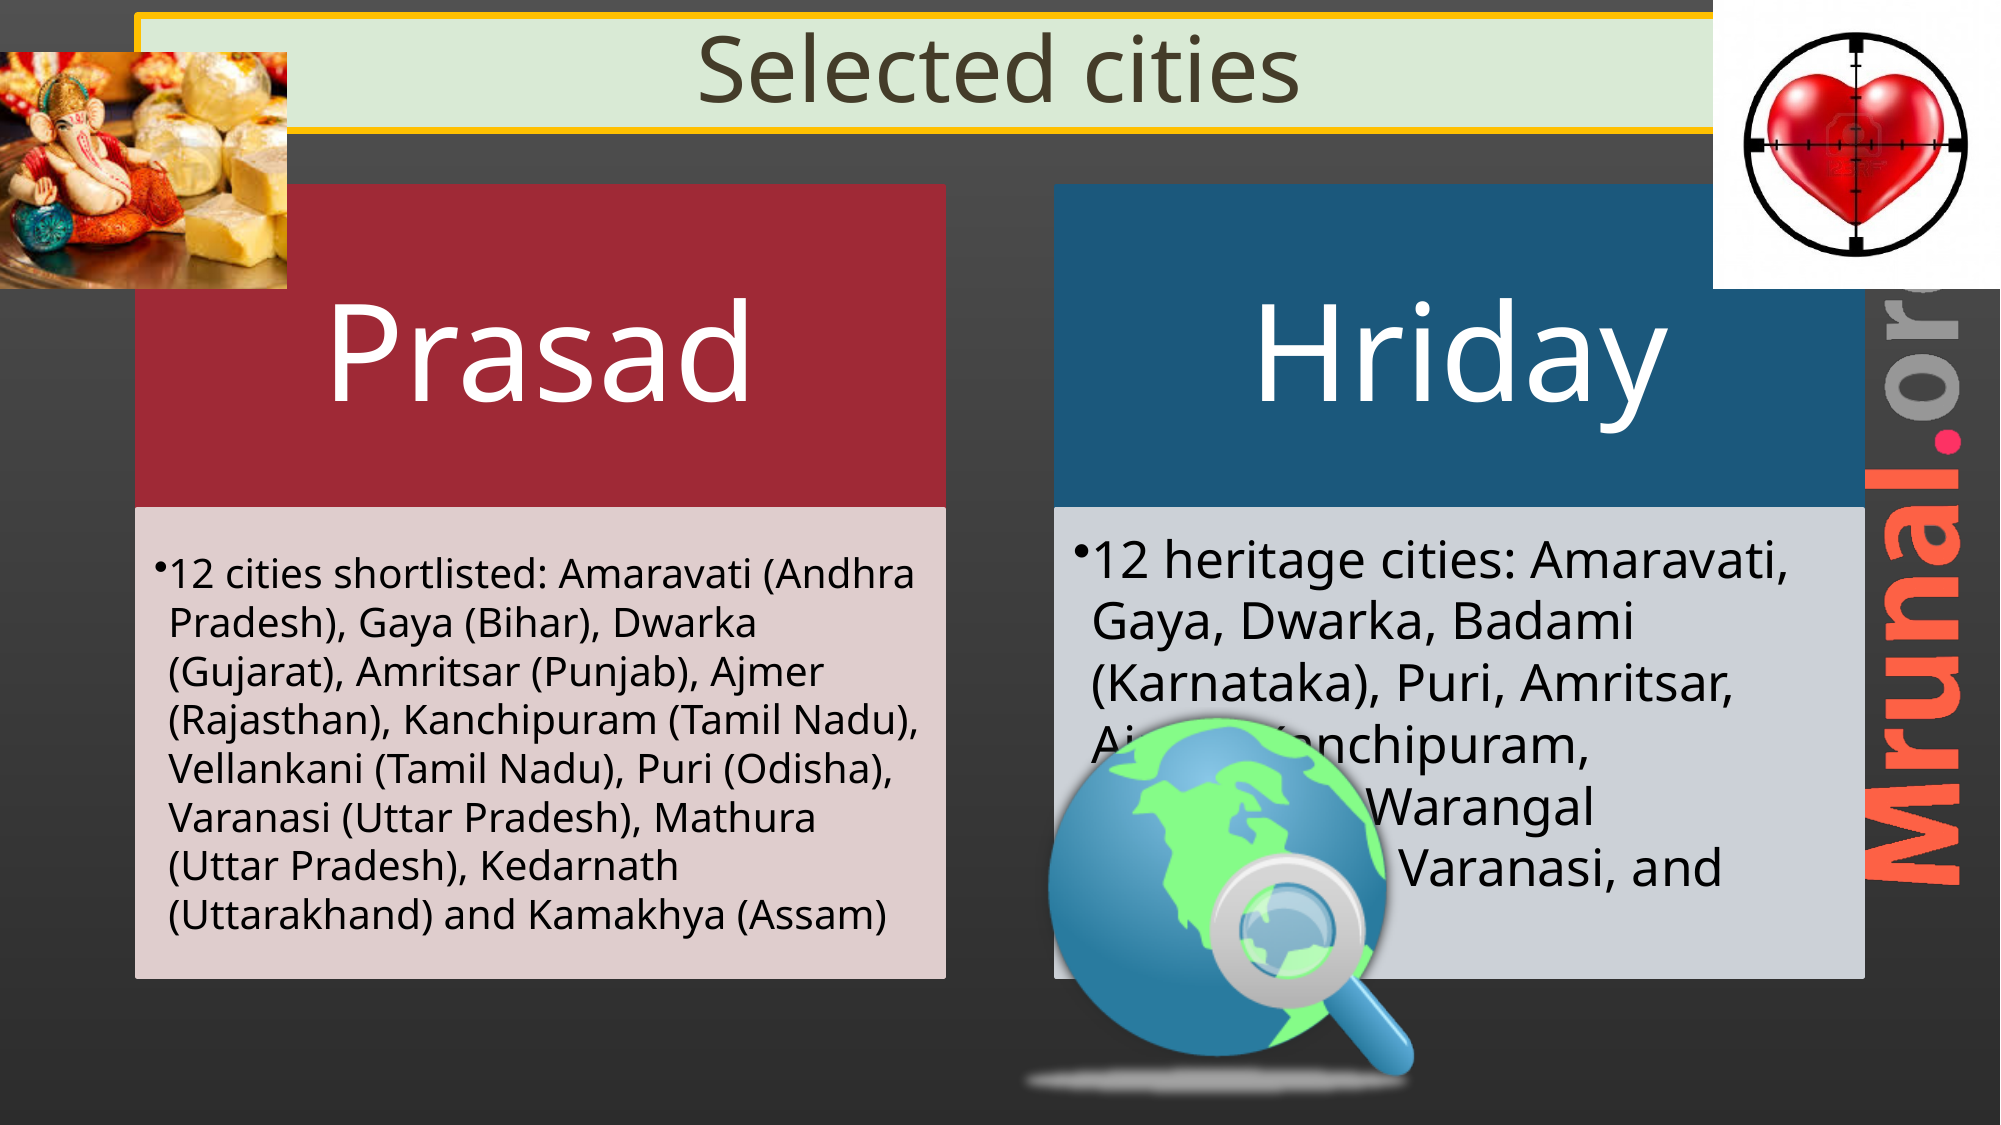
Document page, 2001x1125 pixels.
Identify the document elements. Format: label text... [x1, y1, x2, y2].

picture [1017, 707, 1419, 1108]
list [137, 149, 1863, 1014]
picture [0, 52, 287, 289]
picture [1713, 0, 2000, 894]
title Selected cities [134, 12, 1708, 134]
